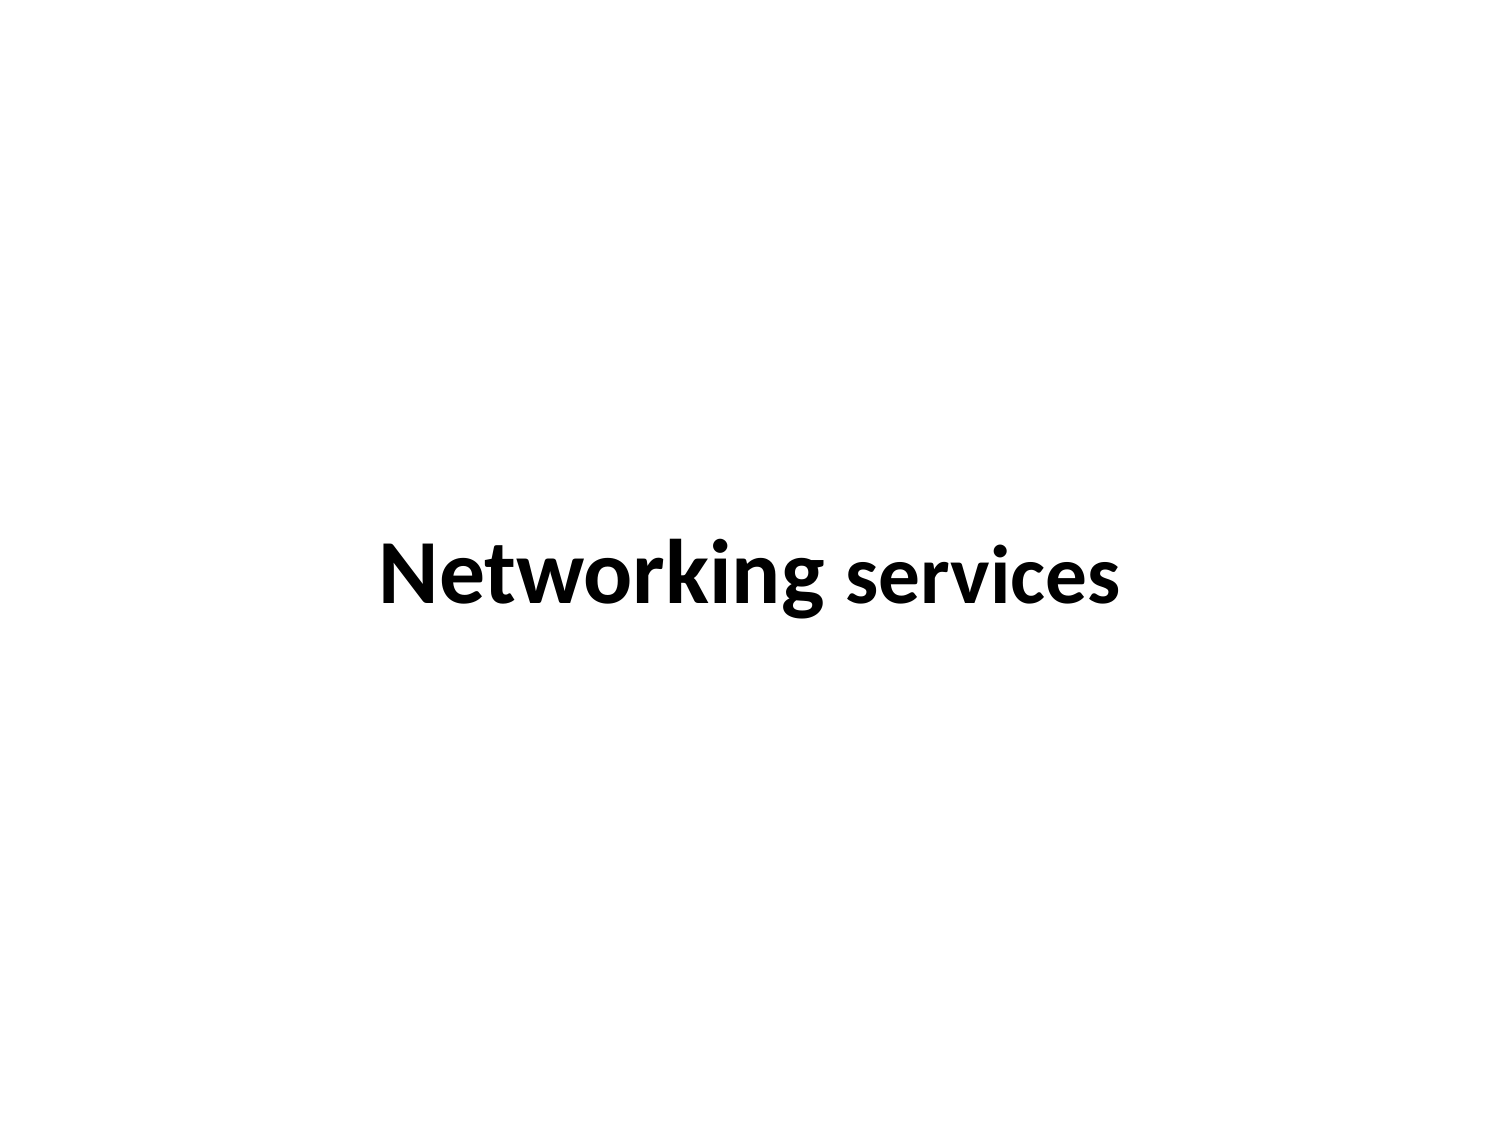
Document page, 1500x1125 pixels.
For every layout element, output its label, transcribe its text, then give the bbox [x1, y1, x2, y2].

title Networking services [0, 517, 1500, 808]
